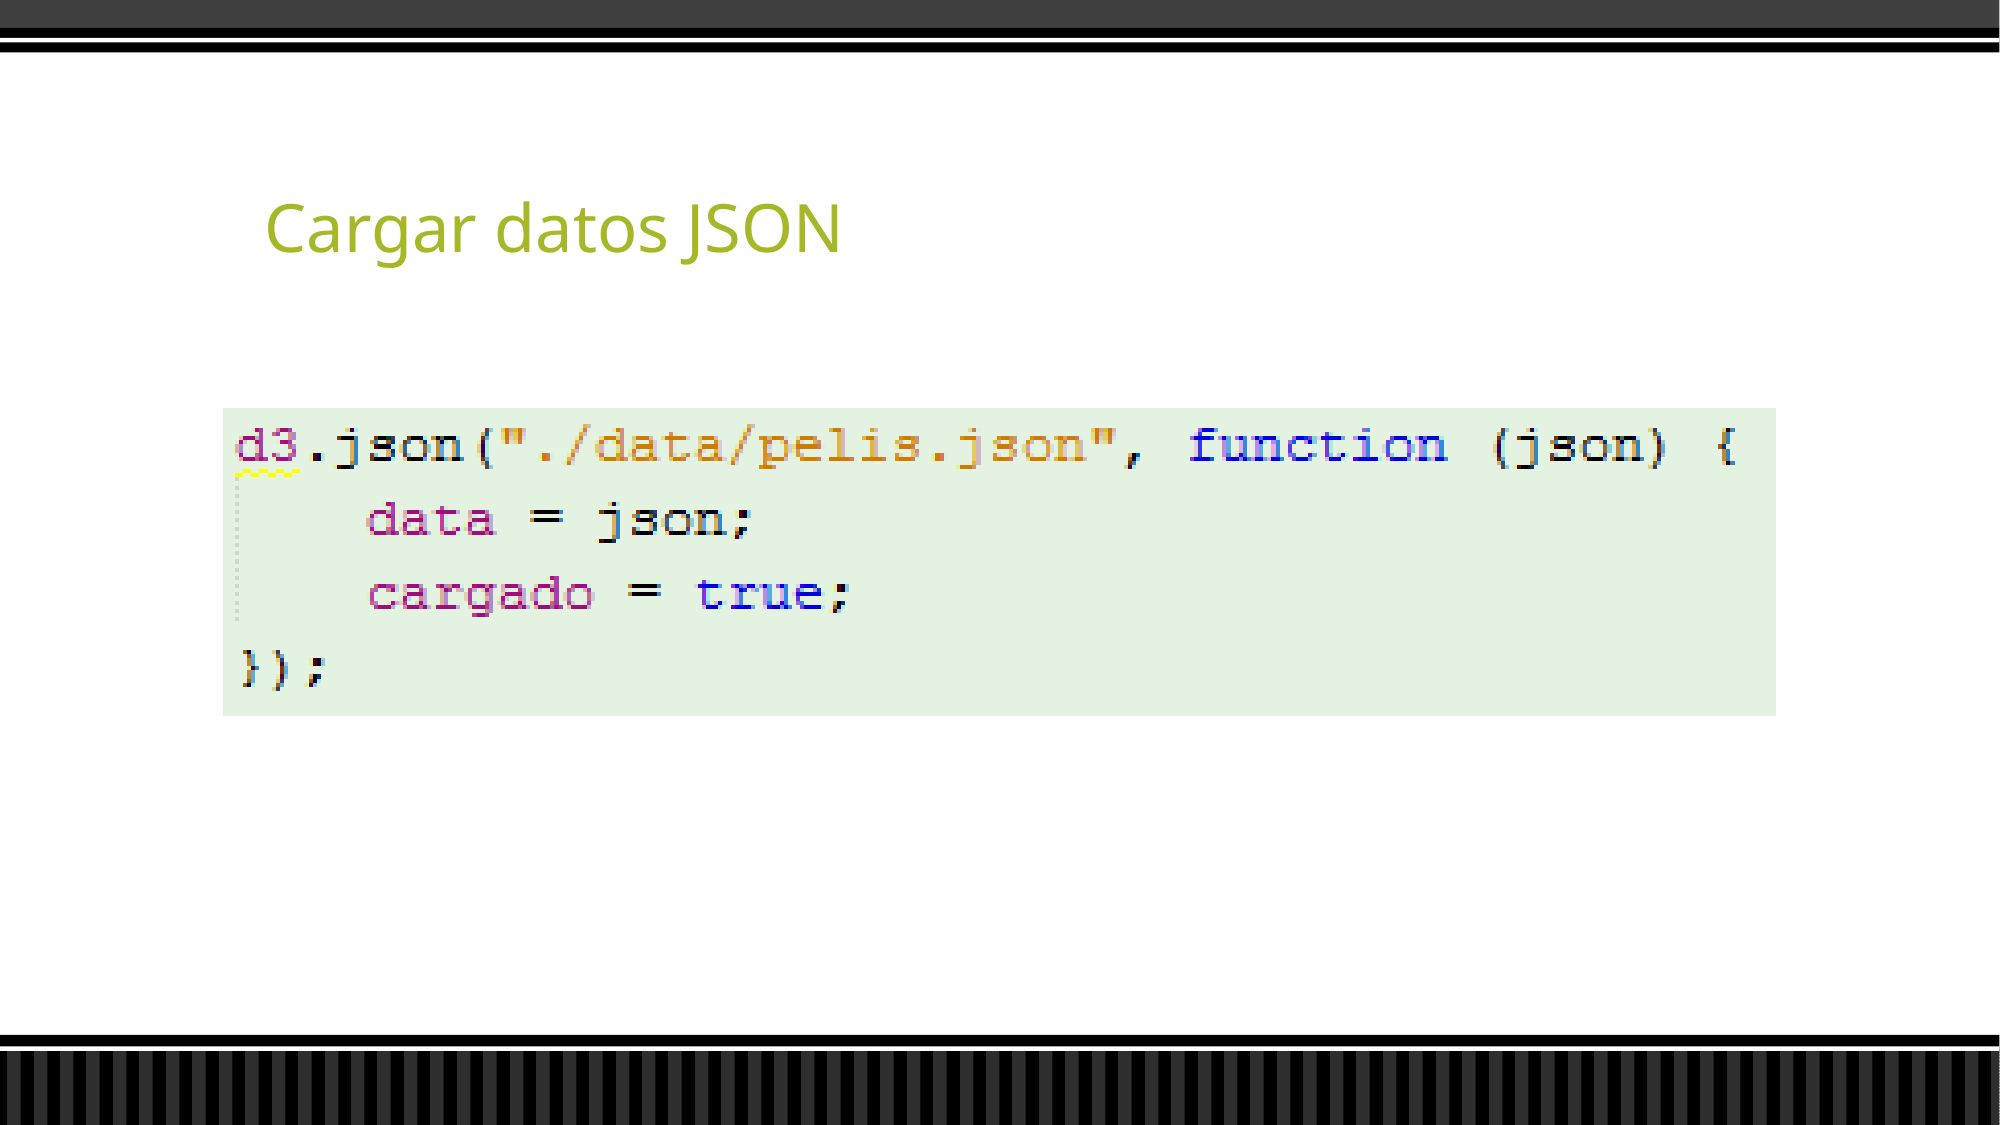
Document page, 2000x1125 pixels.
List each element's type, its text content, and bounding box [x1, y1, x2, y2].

title Cargar datos JSON [249, 99, 1750, 275]
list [223, 408, 1777, 717]
